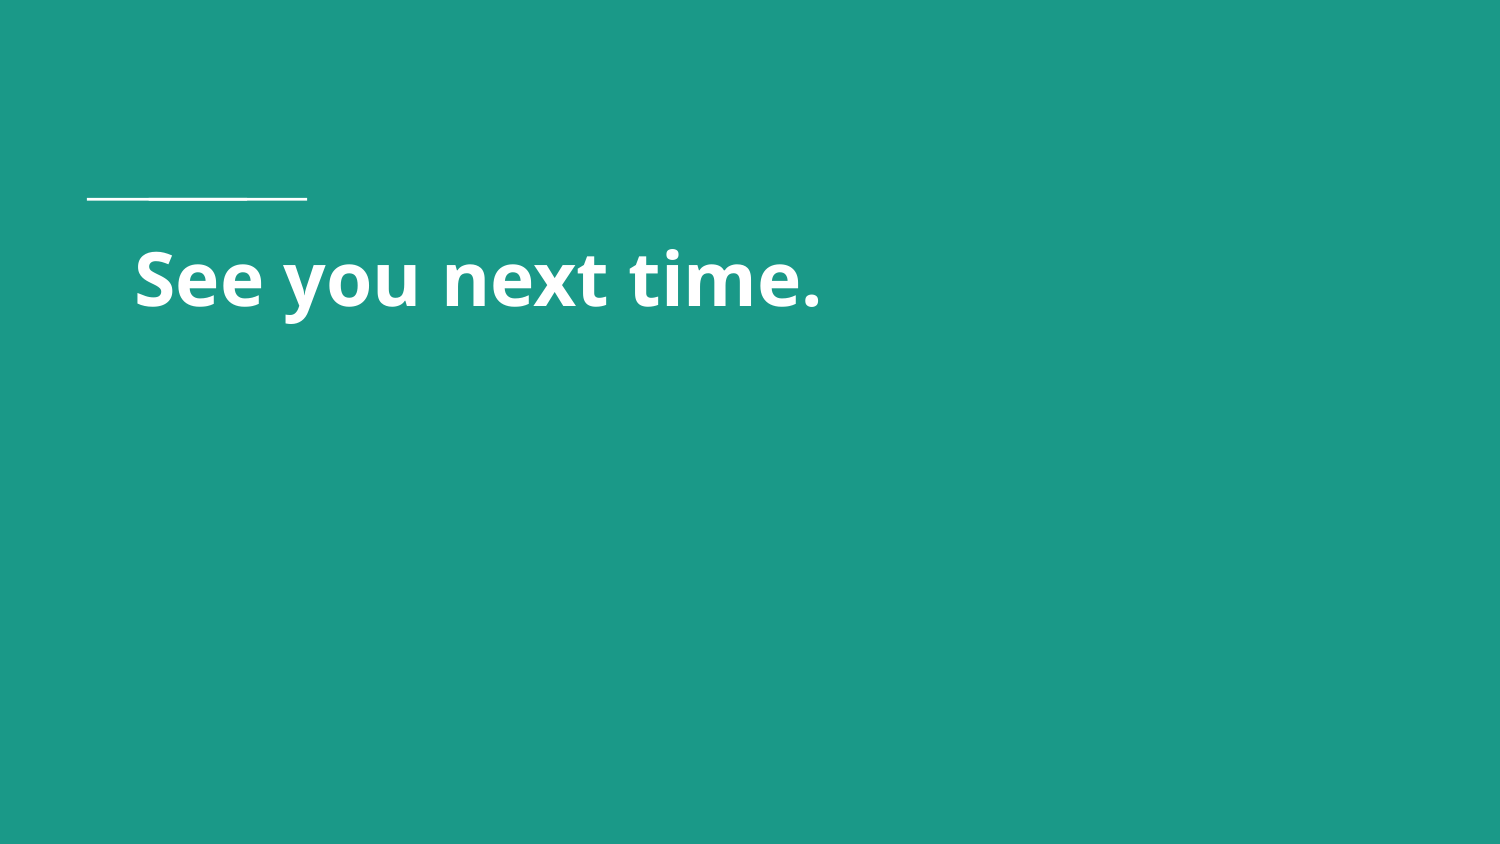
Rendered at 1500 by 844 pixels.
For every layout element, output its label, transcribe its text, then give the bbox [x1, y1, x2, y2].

title See you next time. [119, 216, 1381, 466]
